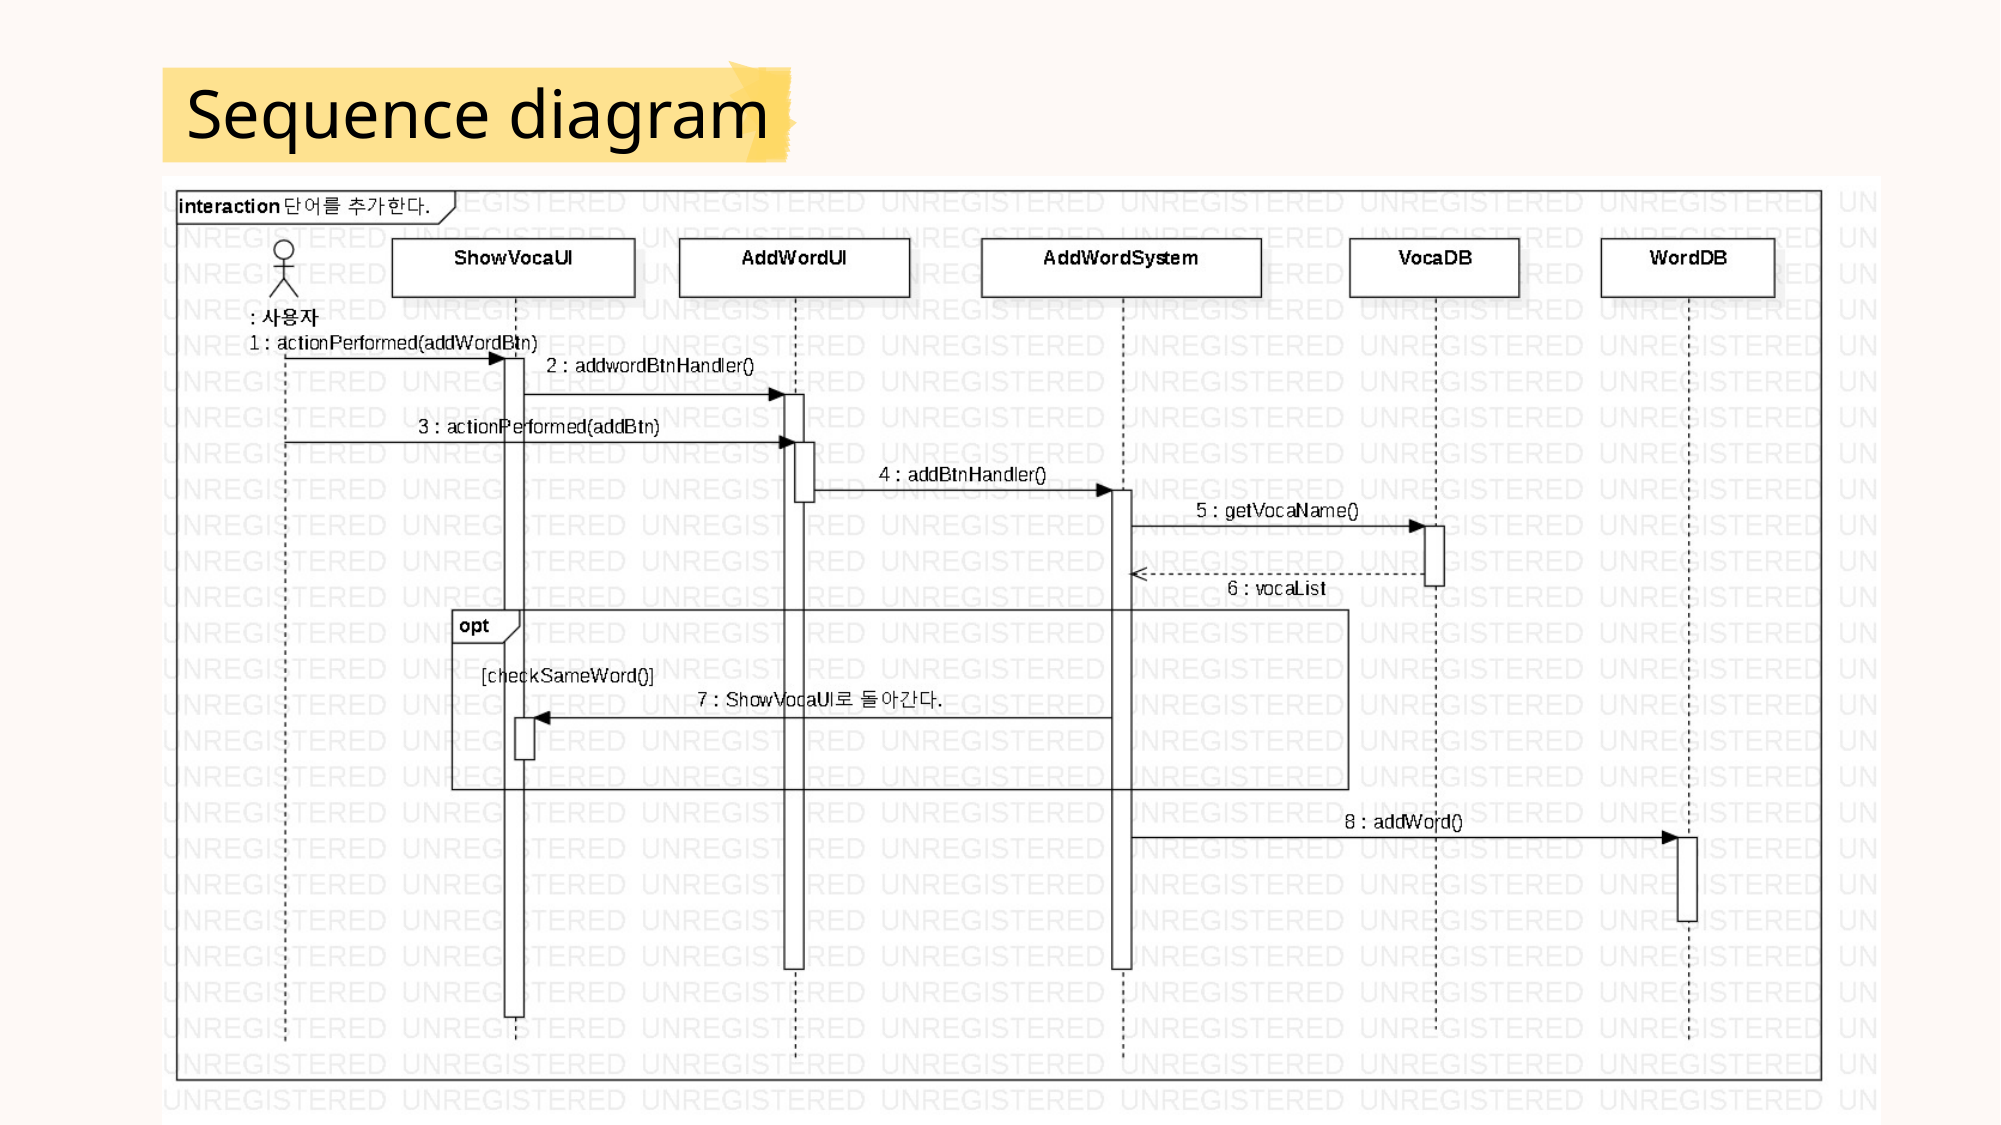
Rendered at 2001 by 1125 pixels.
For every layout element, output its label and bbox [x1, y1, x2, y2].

picture [162, 176, 1881, 1125]
text_box [162, 47, 792, 163]
